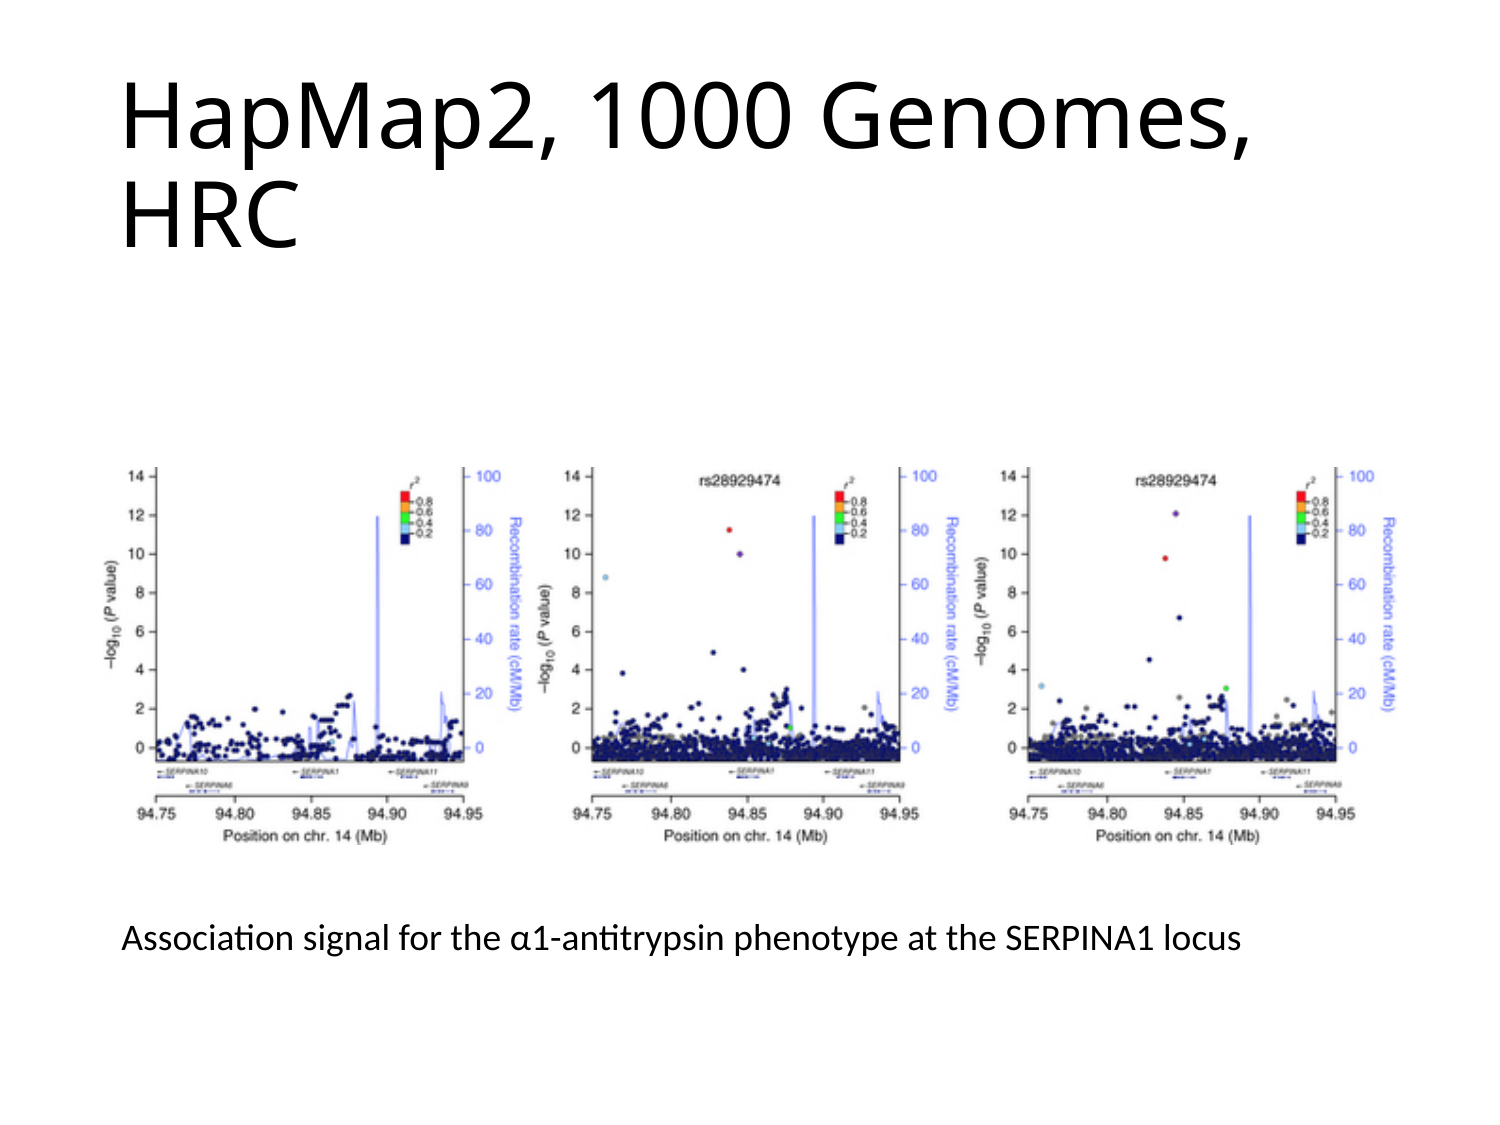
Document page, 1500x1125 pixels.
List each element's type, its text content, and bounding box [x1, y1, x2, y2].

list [103, 467, 1397, 845]
title HapMap2, 1000 Genomes, HRC [103, 59, 1397, 278]
text_box Association signal for the α1-antitrypsin phenotype at the SERPINA1 locus [106, 905, 1258, 965]
